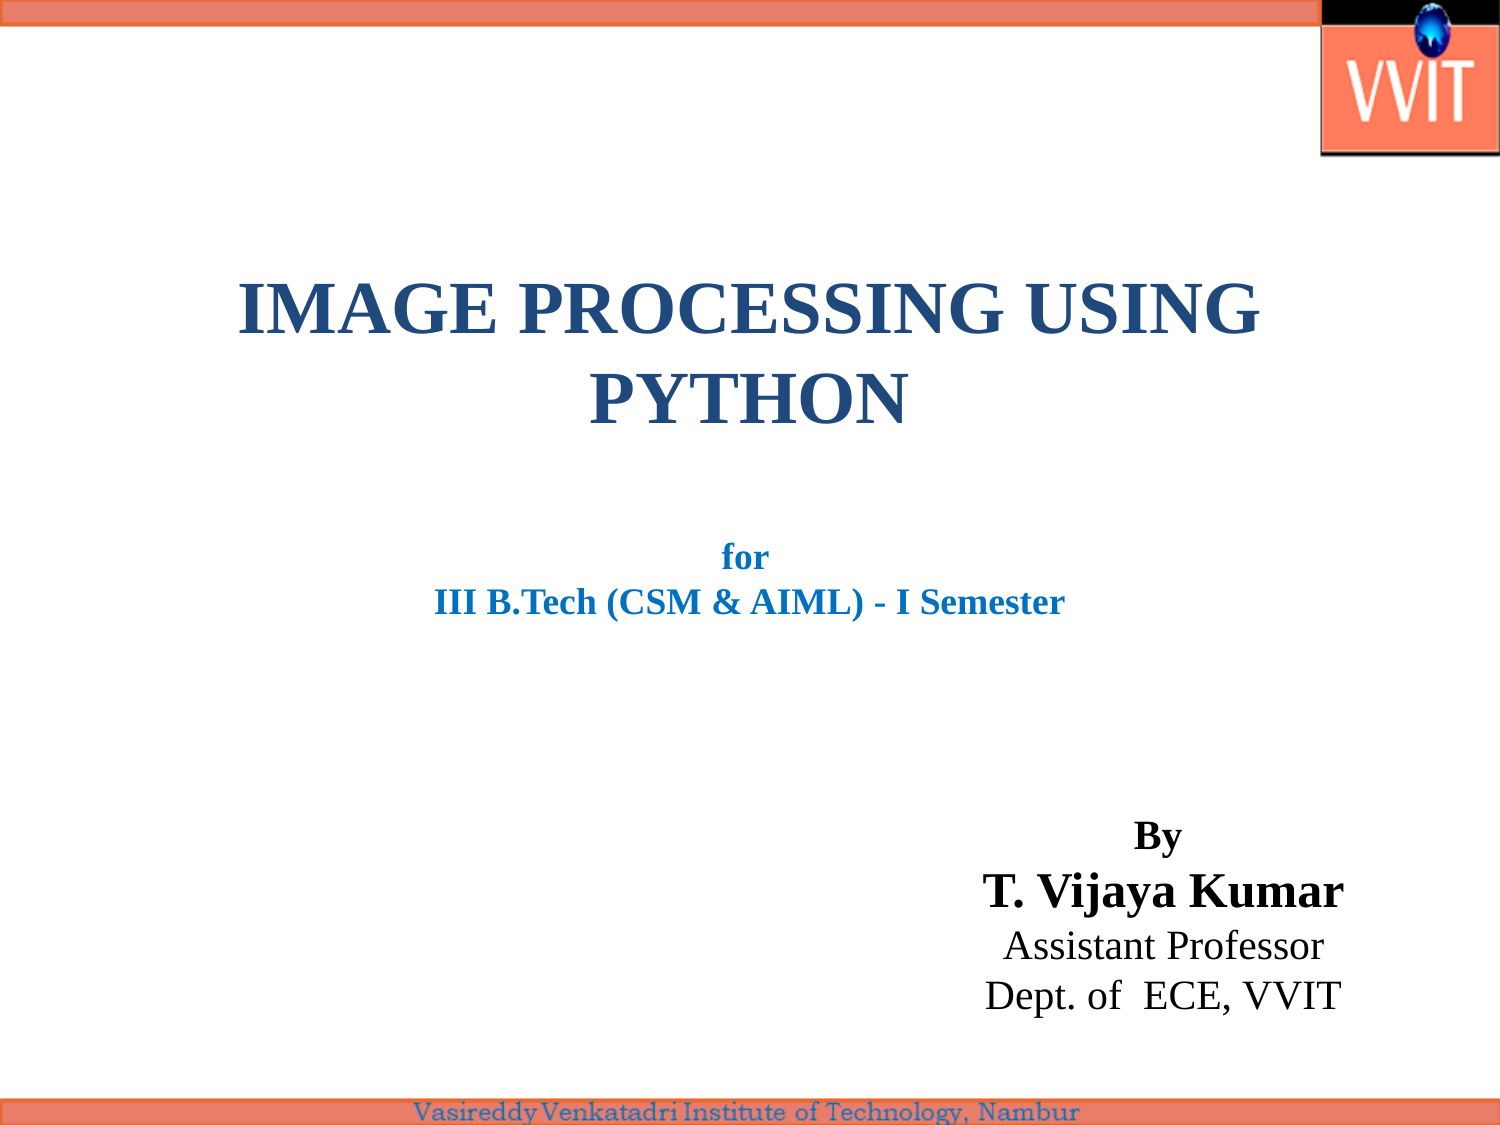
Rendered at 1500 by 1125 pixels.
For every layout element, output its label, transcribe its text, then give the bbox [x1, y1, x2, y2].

text_box By T. Vijaya Kumar Assistant Professor Dept. of ECE, VVIT [876, 800, 1451, 1025]
picture [0, 0, 1500, 1125]
text_box IMAGE PROCESSING USING PYTHON [195, 251, 1305, 446]
text_box for III B.Tech (CSM & AIML) - I Semester [374, 524, 1125, 630]
